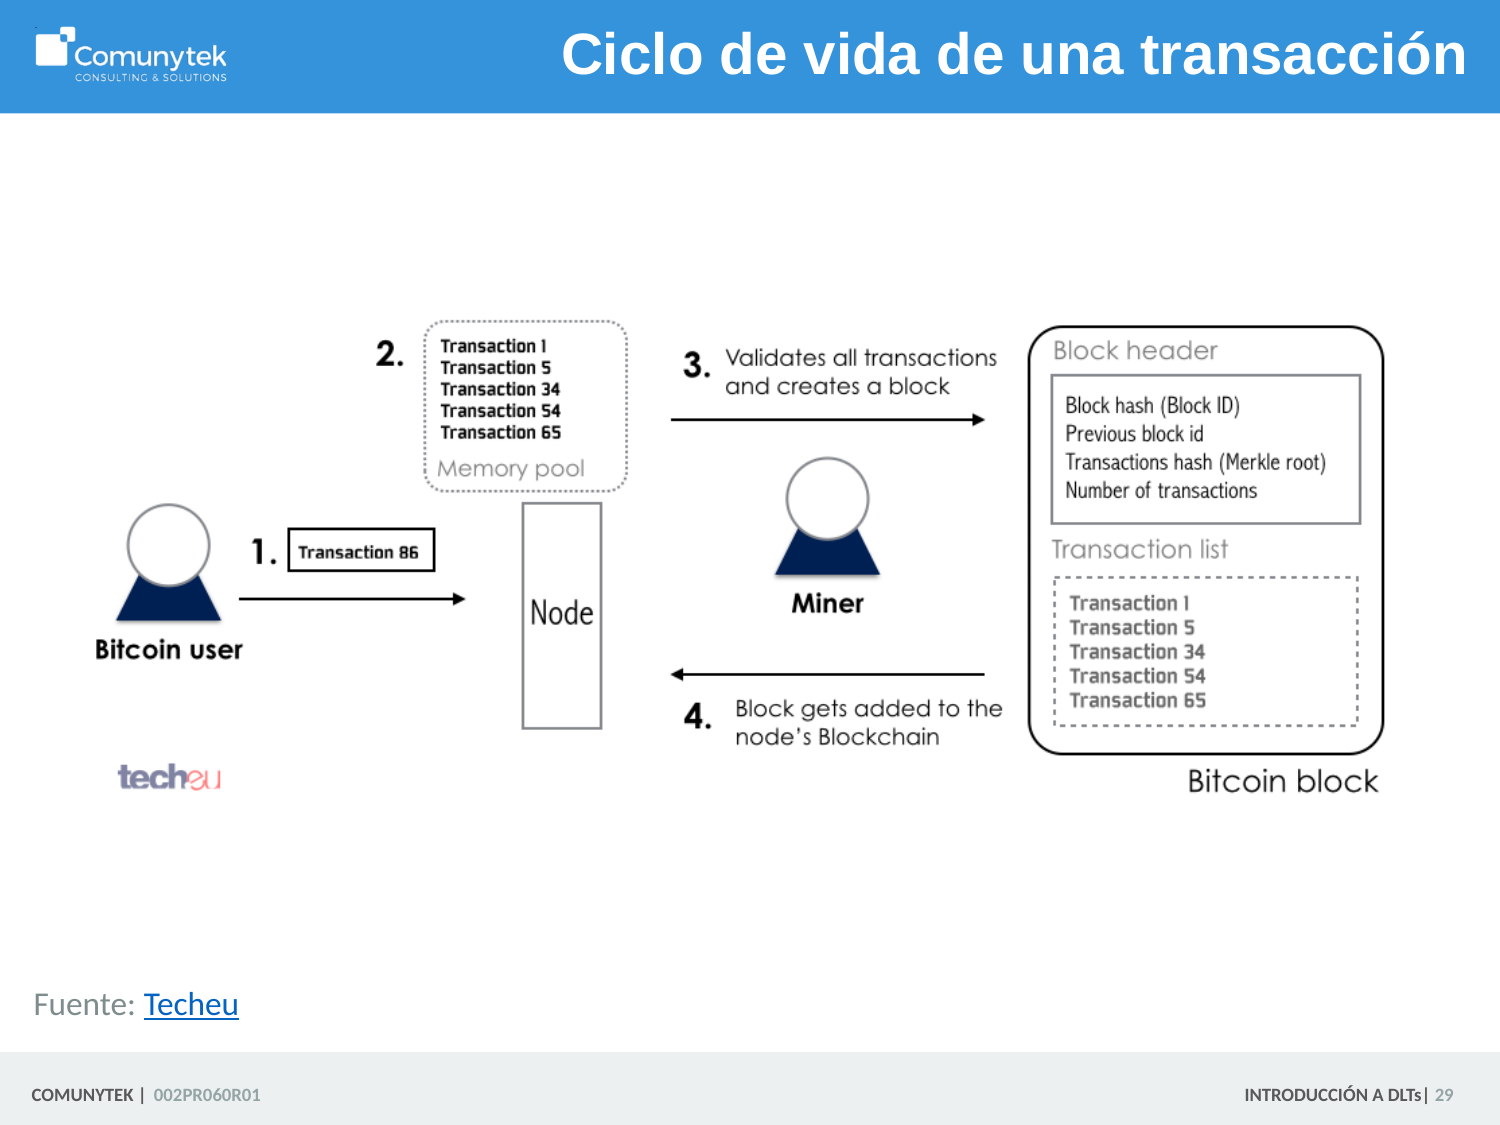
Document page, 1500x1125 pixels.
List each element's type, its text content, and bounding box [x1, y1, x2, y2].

picture [35, 26, 227, 82]
title Ciclo de vida de una transacción [441, 1, 1484, 110]
text_box Fuente: Techeu [18, 975, 255, 1030]
picture [79, 273, 1406, 831]
footer 29 [1430, 1070, 1484, 1118]
